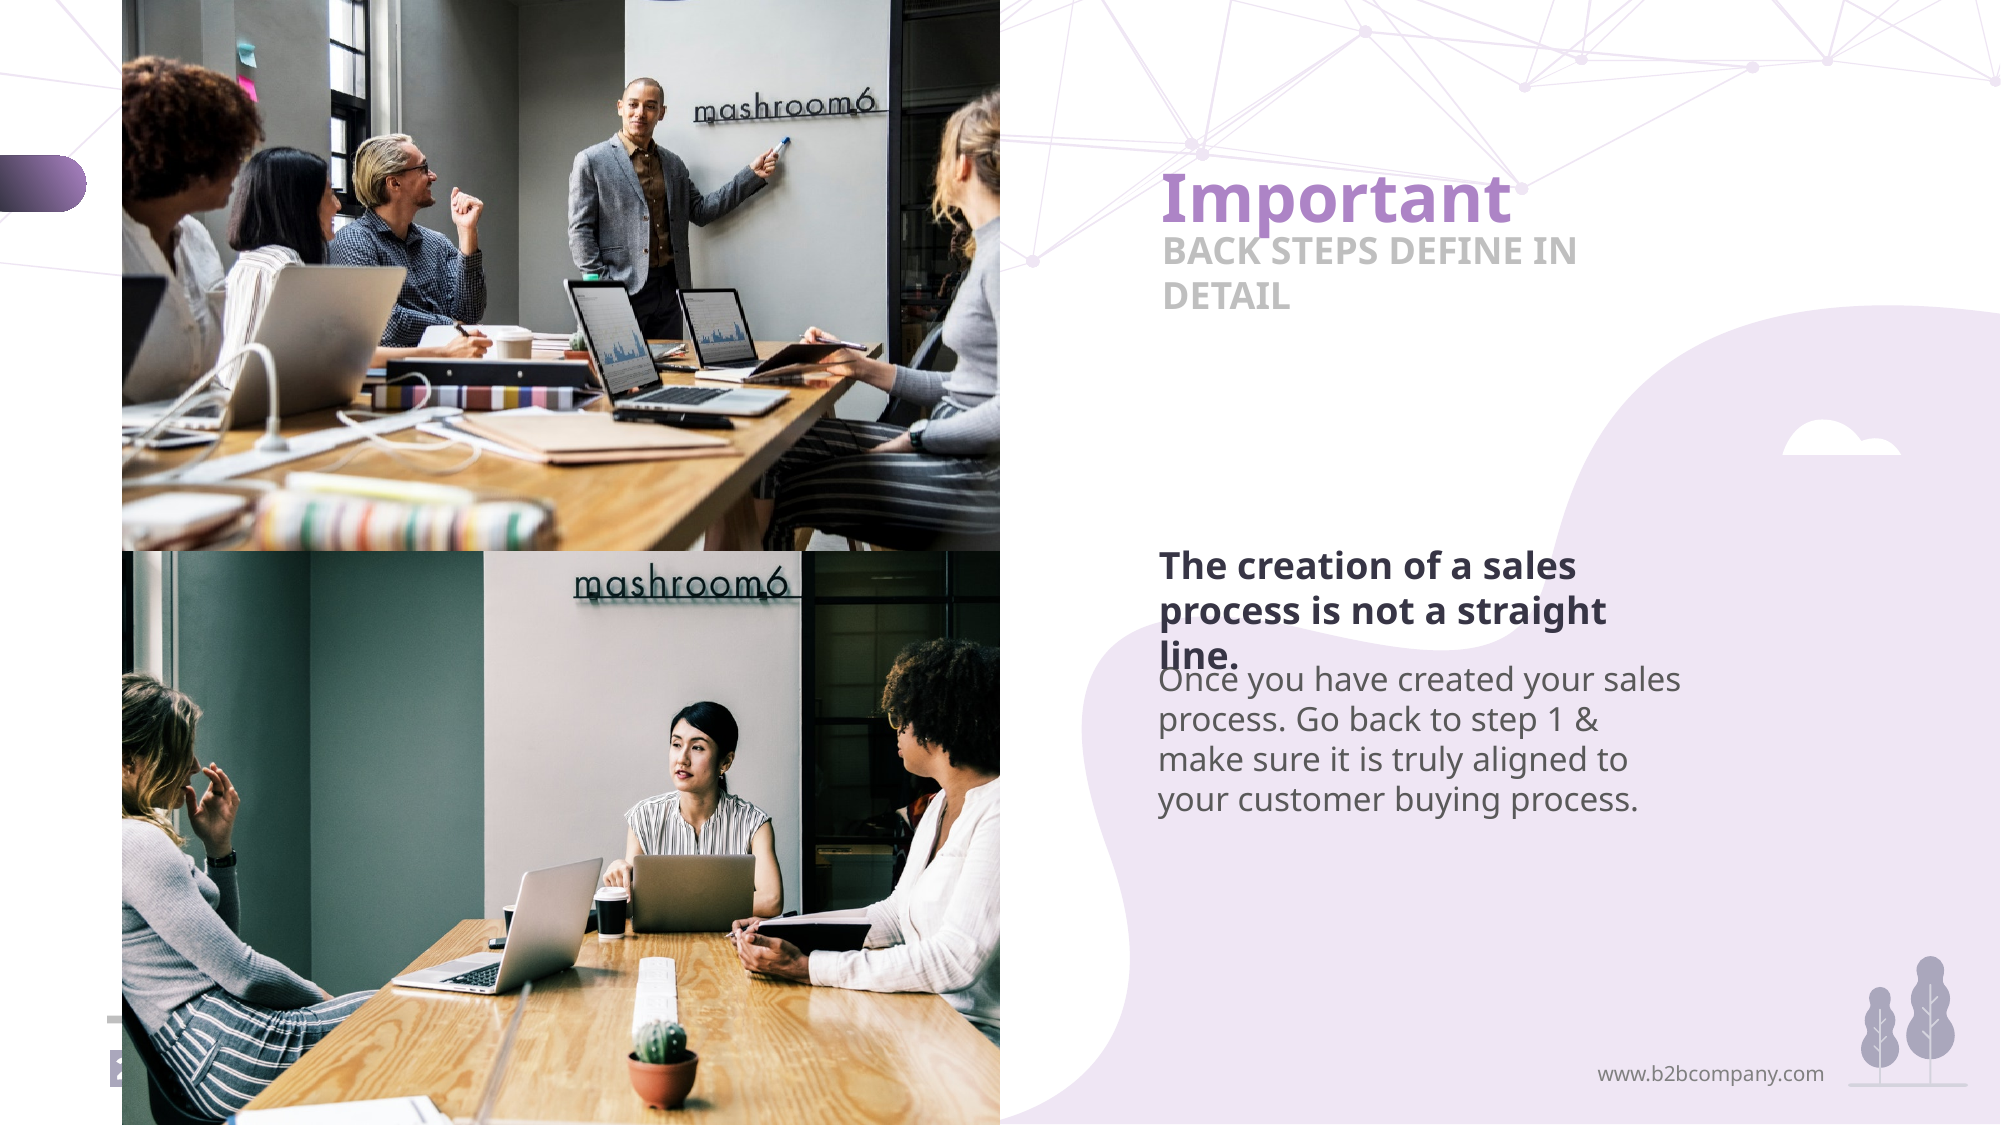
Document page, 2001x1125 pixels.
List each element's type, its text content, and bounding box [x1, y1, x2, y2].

text_box BACK STEPS DEFINE IN DETAIL [1147, 220, 1623, 325]
text_box Once you have created your sales process. Go back to step 1 & make sure it is truly aligned to your customer buying process. [1143, 650, 1703, 826]
title Important [1146, 107, 1820, 245]
picture [122, 0, 1000, 1125]
text_box The creation of a sales process is not a straight line. [1144, 534, 1680, 685]
